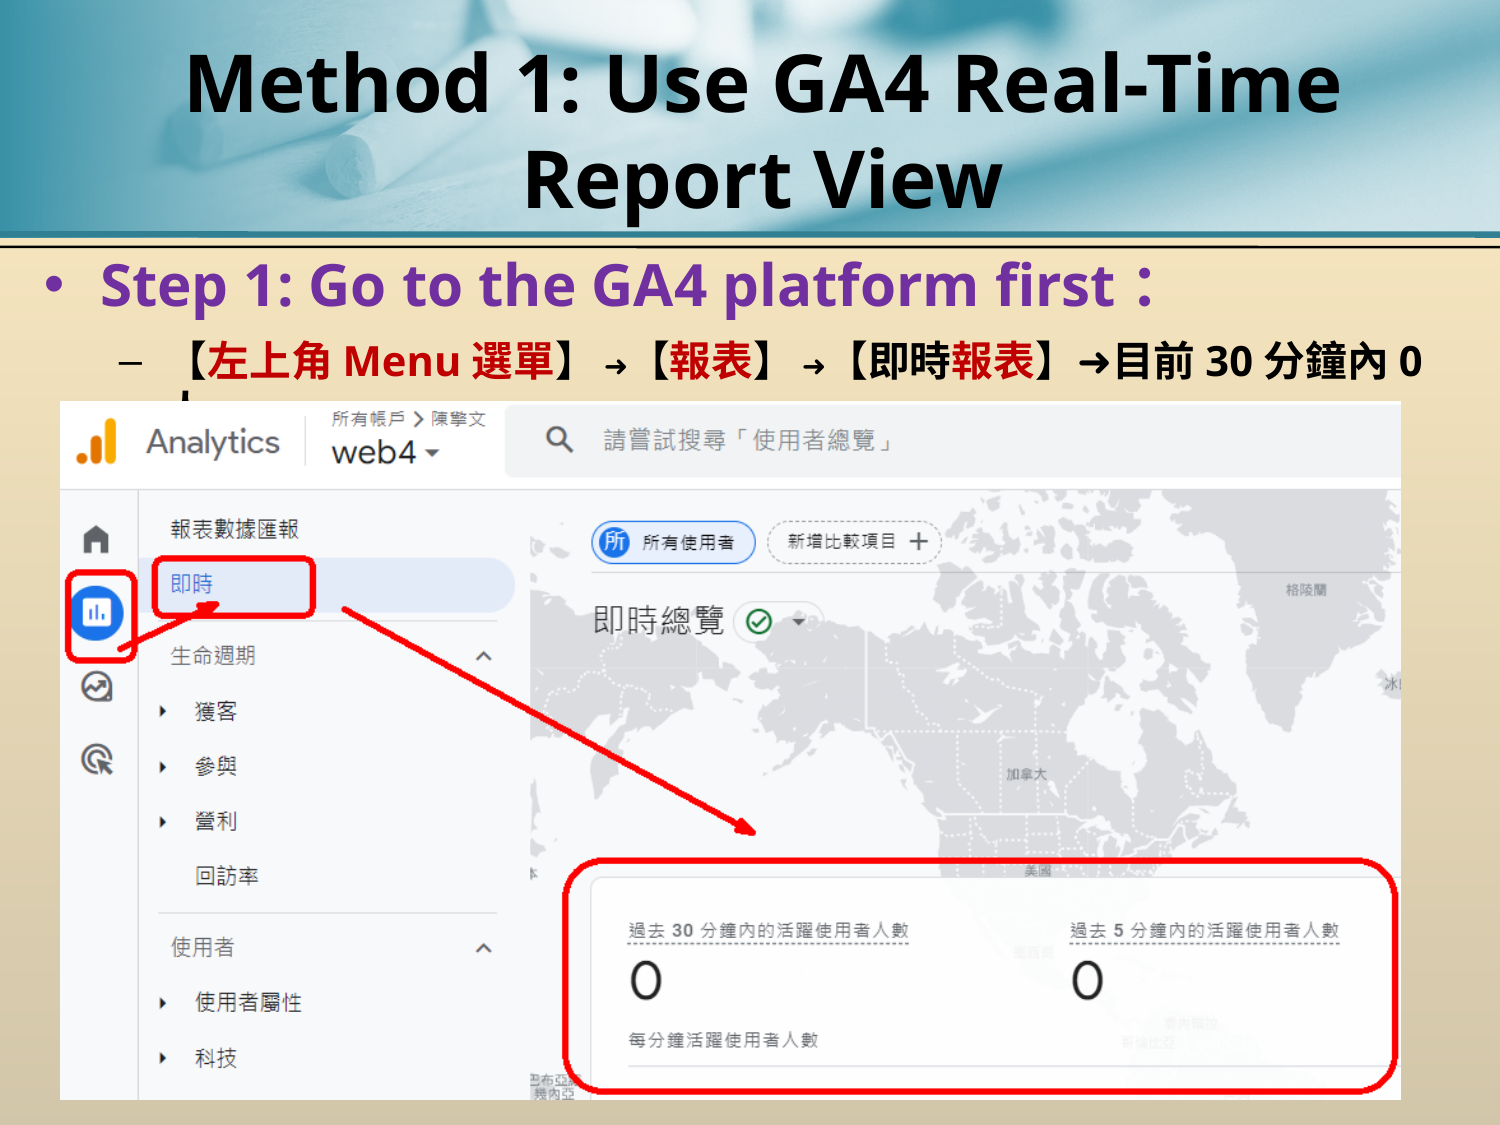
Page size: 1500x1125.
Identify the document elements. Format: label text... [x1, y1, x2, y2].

list Step 1: Go to the GA4 platform first： 【左上角Menu選單】 ➜【報表】 ➜【即時報表】➜目前30分鐘內0人 [29, 240, 1481, 1081]
title Method 1: Use GA4 Real-Time Report View [45, 24, 1481, 233]
picture [60, 401, 1401, 1100]
